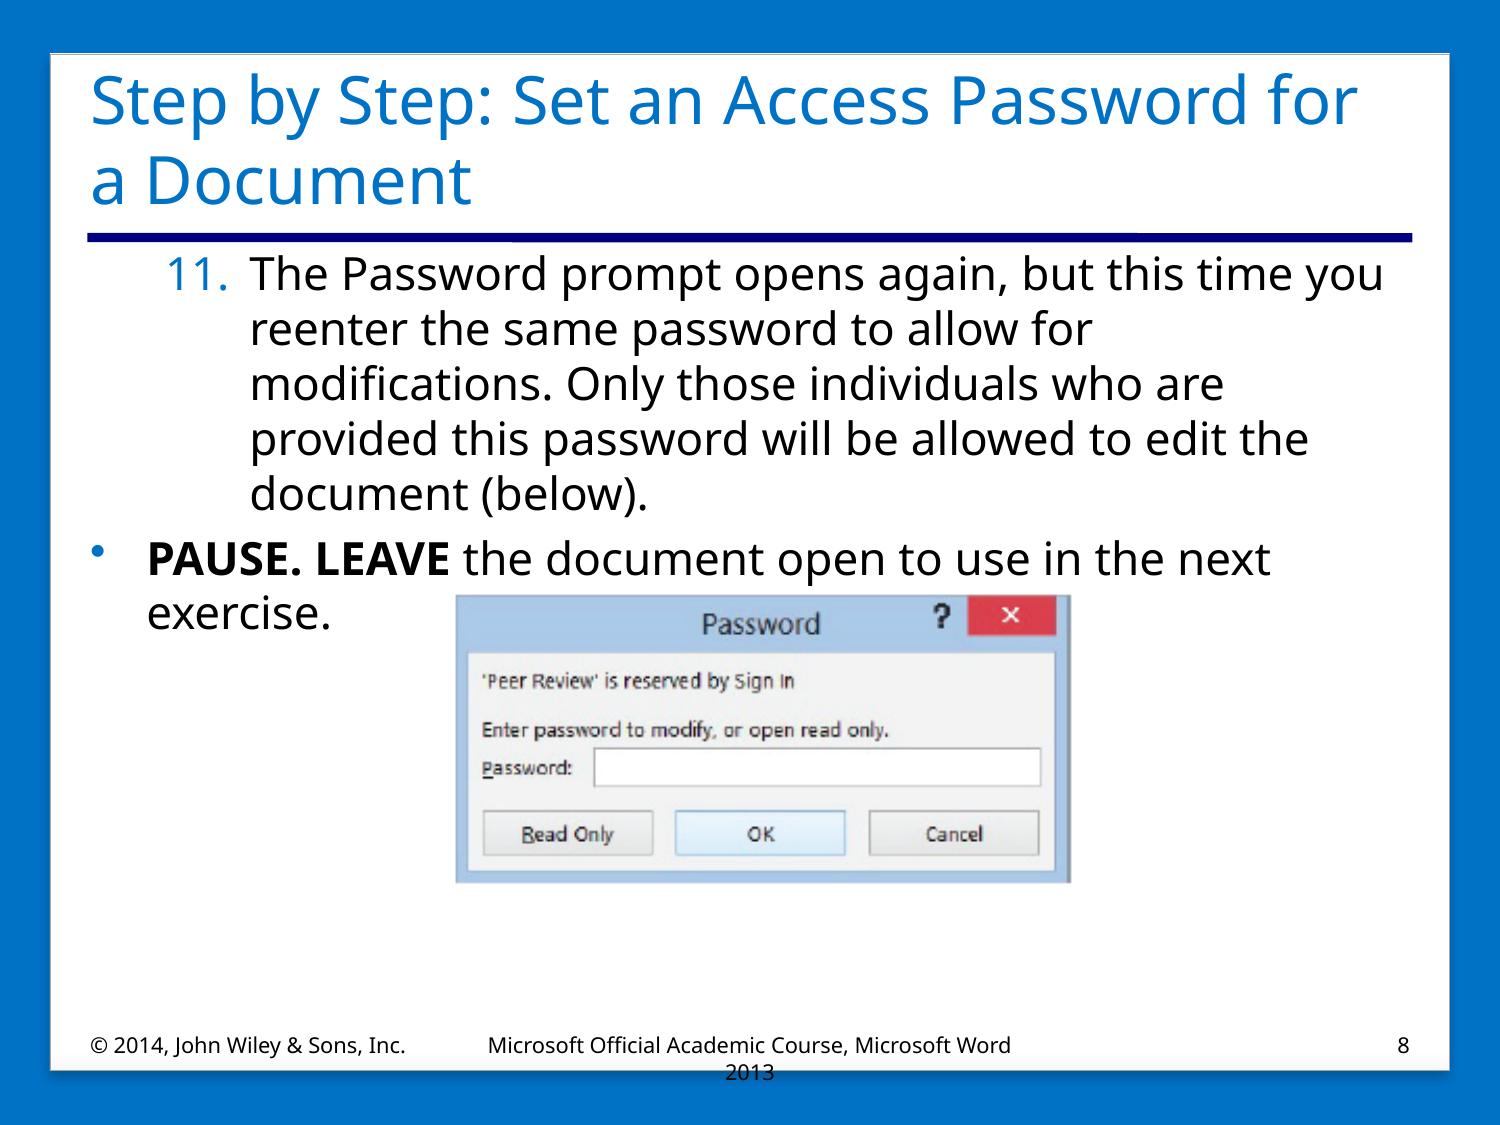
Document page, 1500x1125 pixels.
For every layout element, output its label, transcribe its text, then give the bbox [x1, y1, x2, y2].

slide_number 8 [1074, 1024, 1426, 1103]
list The Password prompt opens again, but this time you reenter the same password to allow for modifications. Only those individuals who are provided this password will be allowed to edit the document (below). PAUSE. LEAVE the document open to use in the next exercise. [75, 237, 1425, 1063]
picture [449, 587, 1082, 890]
slide_number © 2014, John Wiley & Sons, Inc. [74, 1024, 426, 1103]
title Step by Step: Set an Access Password for a Document [74, 74, 1426, 226]
footer Microsoft Official Academic Course, Microsoft Word 2013 [449, 1024, 1051, 1103]
